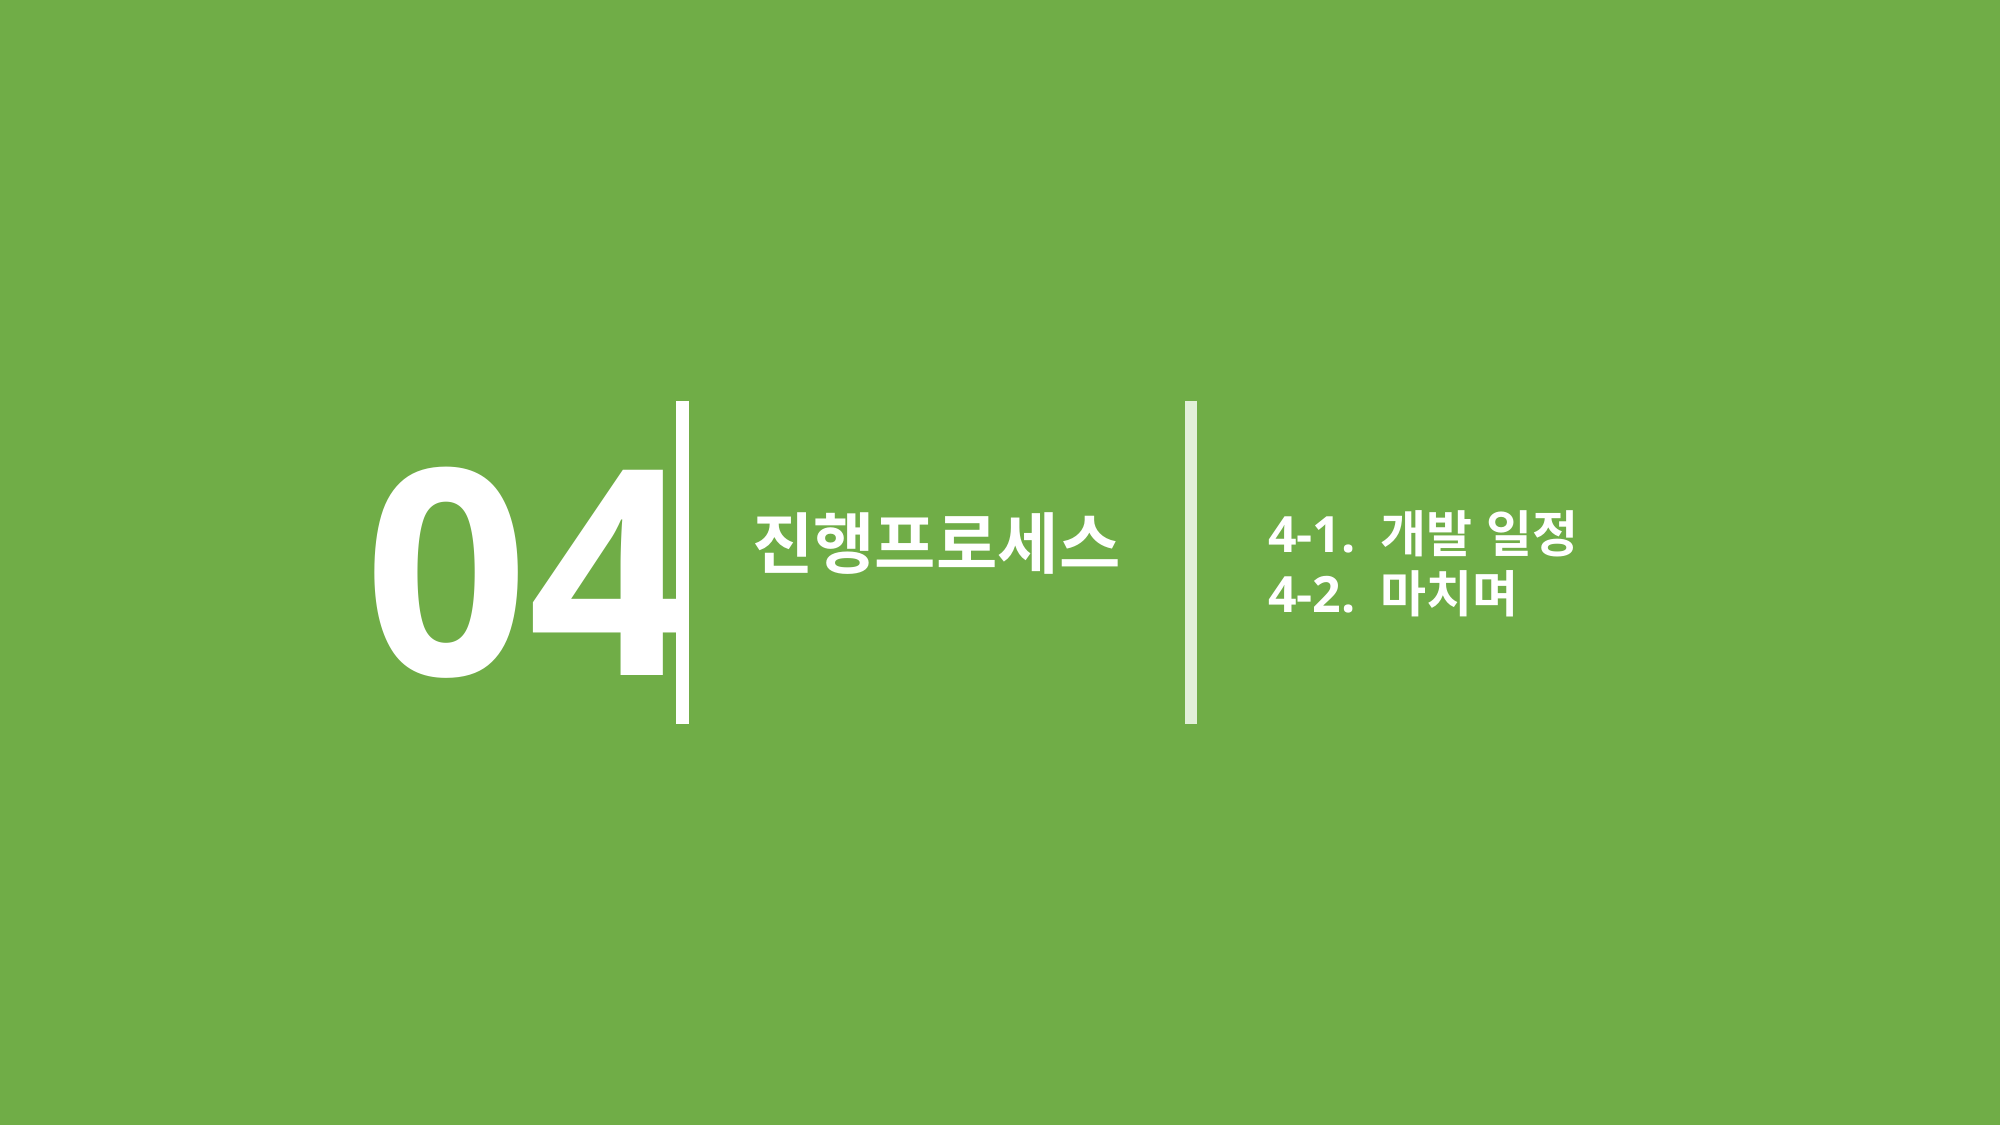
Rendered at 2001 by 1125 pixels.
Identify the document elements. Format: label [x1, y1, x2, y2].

text_box [379, 380, 1606, 745]
